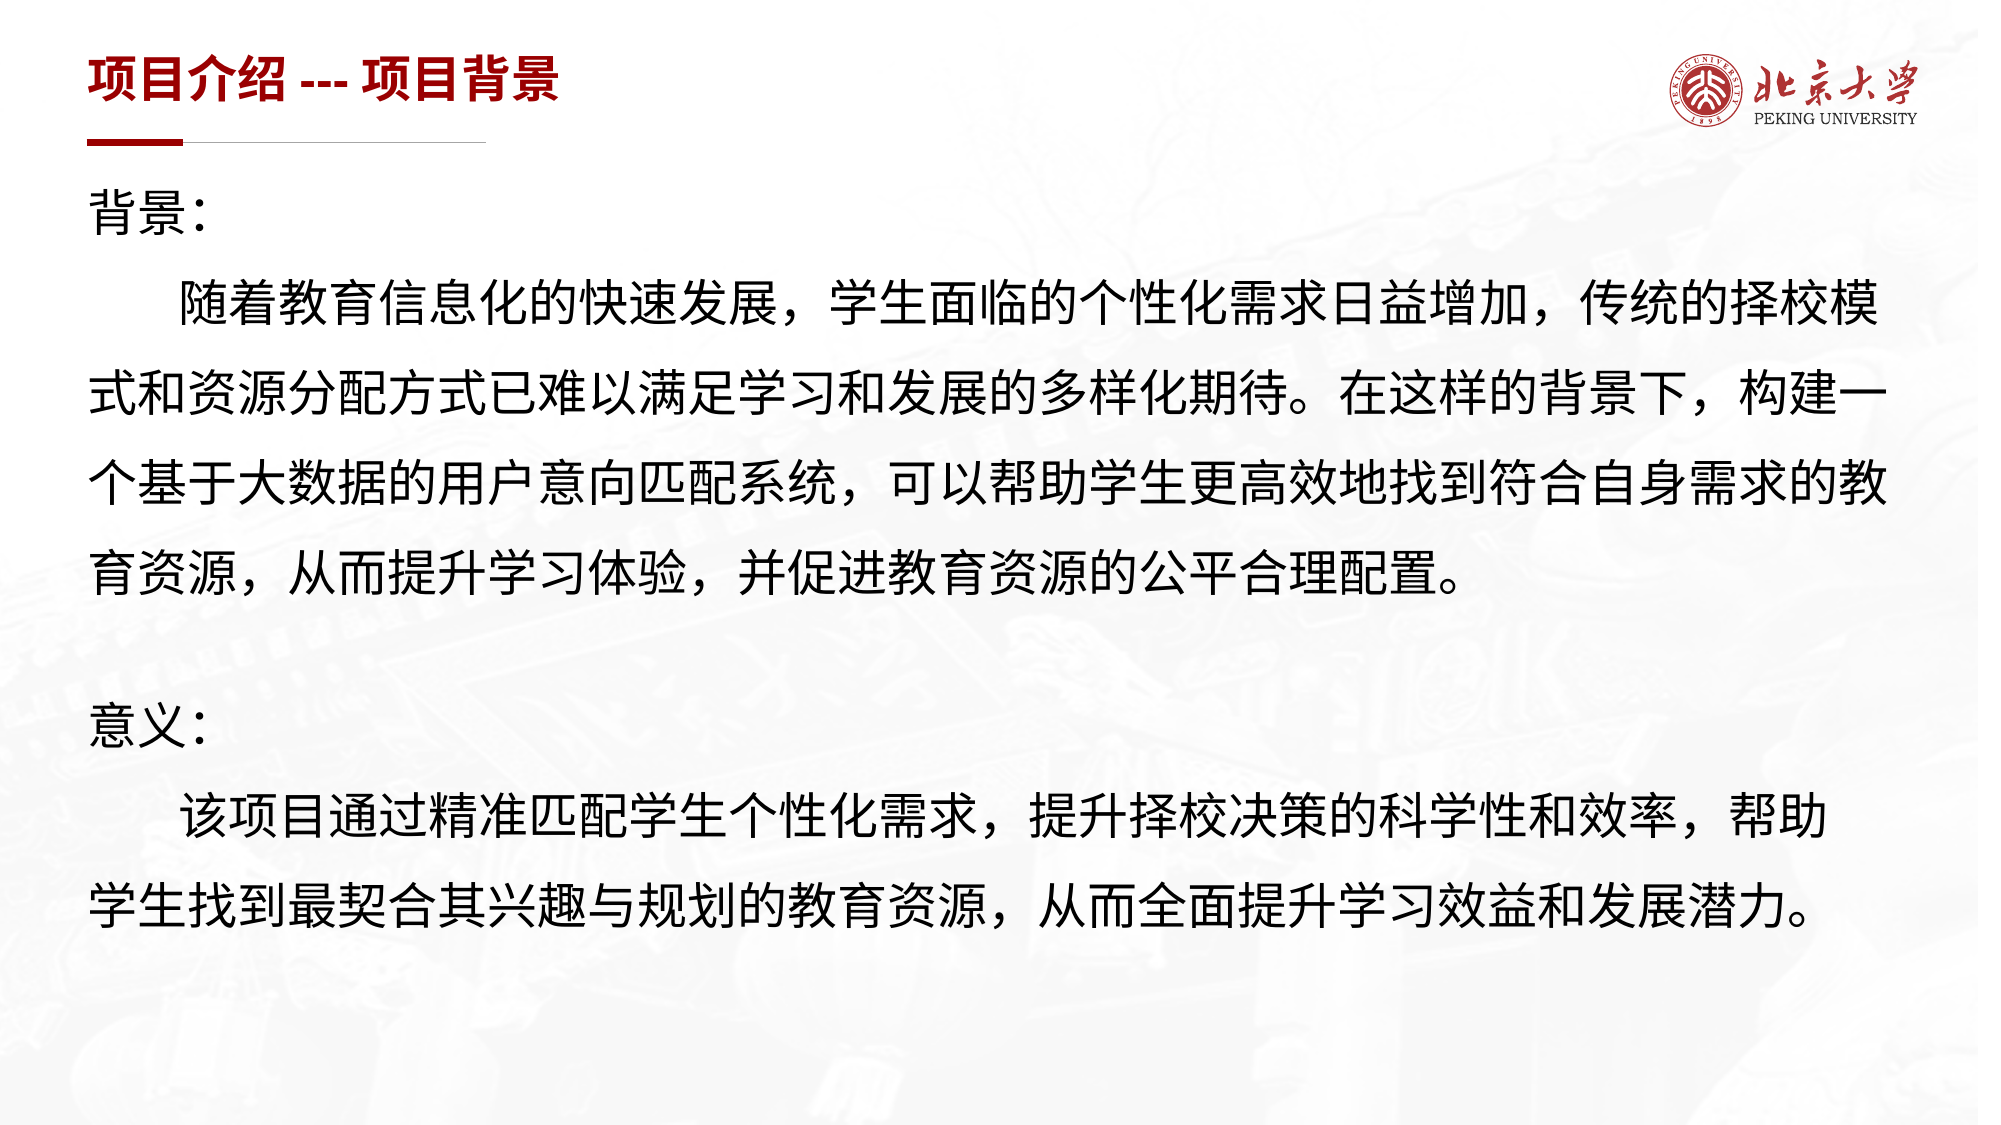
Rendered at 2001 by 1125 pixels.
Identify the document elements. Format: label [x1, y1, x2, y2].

text_box [1669, 54, 1918, 128]
picture [0, 0, 1978, 1125]
